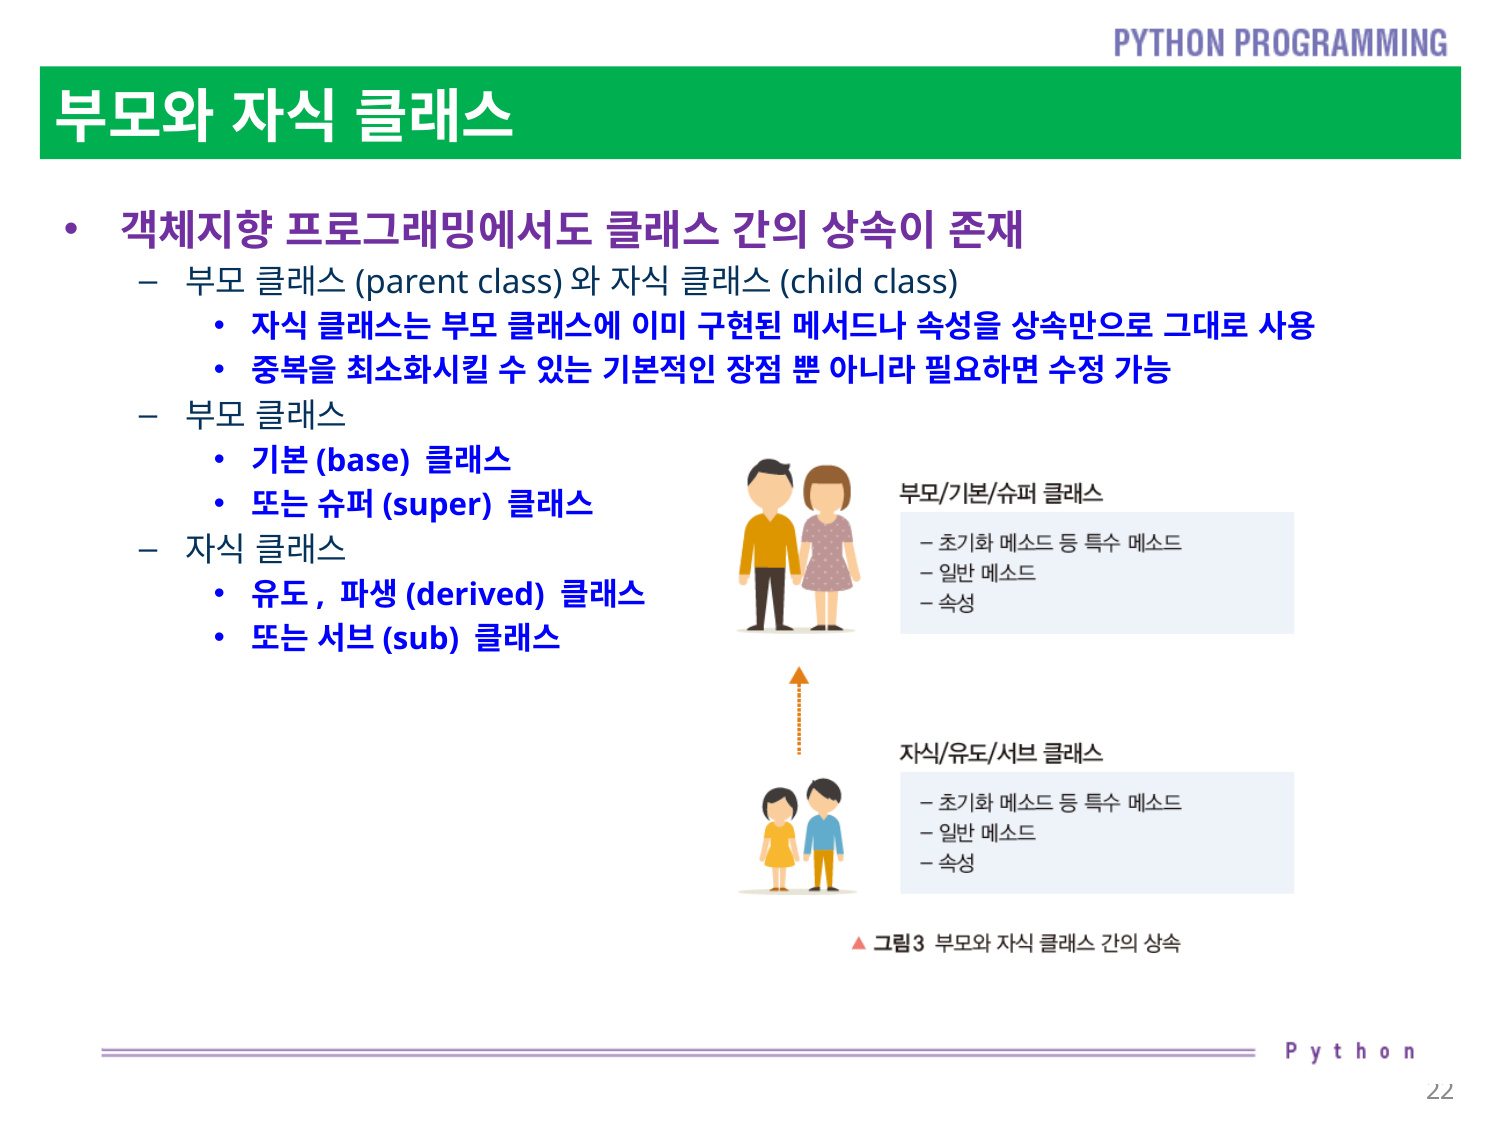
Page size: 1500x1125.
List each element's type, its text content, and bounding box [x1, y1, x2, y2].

picture [18, 1020, 1483, 1084]
picture [727, 446, 1307, 960]
picture [1106, 13, 1462, 66]
list 객체지향 프로그래밍에서도 클래스 간의 상속이 존재 부모 클래스(parent class)와 자식 클래스(child class) 자식 클래스는 부모 클래스에 이미 구현된 메서드나 속성을 상속만으로 그대로 사용 중복을 최소화시킬 수 있는 기본적인 장점 뿐 아니라 필요하면 수정 가능 부모 클래스 기본(base) 클래스 또는 슈퍼(super) 클래스 자식 클래스 유도, 파생(derived) 클래스 또는 서브(sub) 클래스 [48, 195, 1461, 1041]
title 부모와 자식 클래스 [39, 76, 1444, 152]
slide_number 22 [1119, 1071, 1470, 1112]
